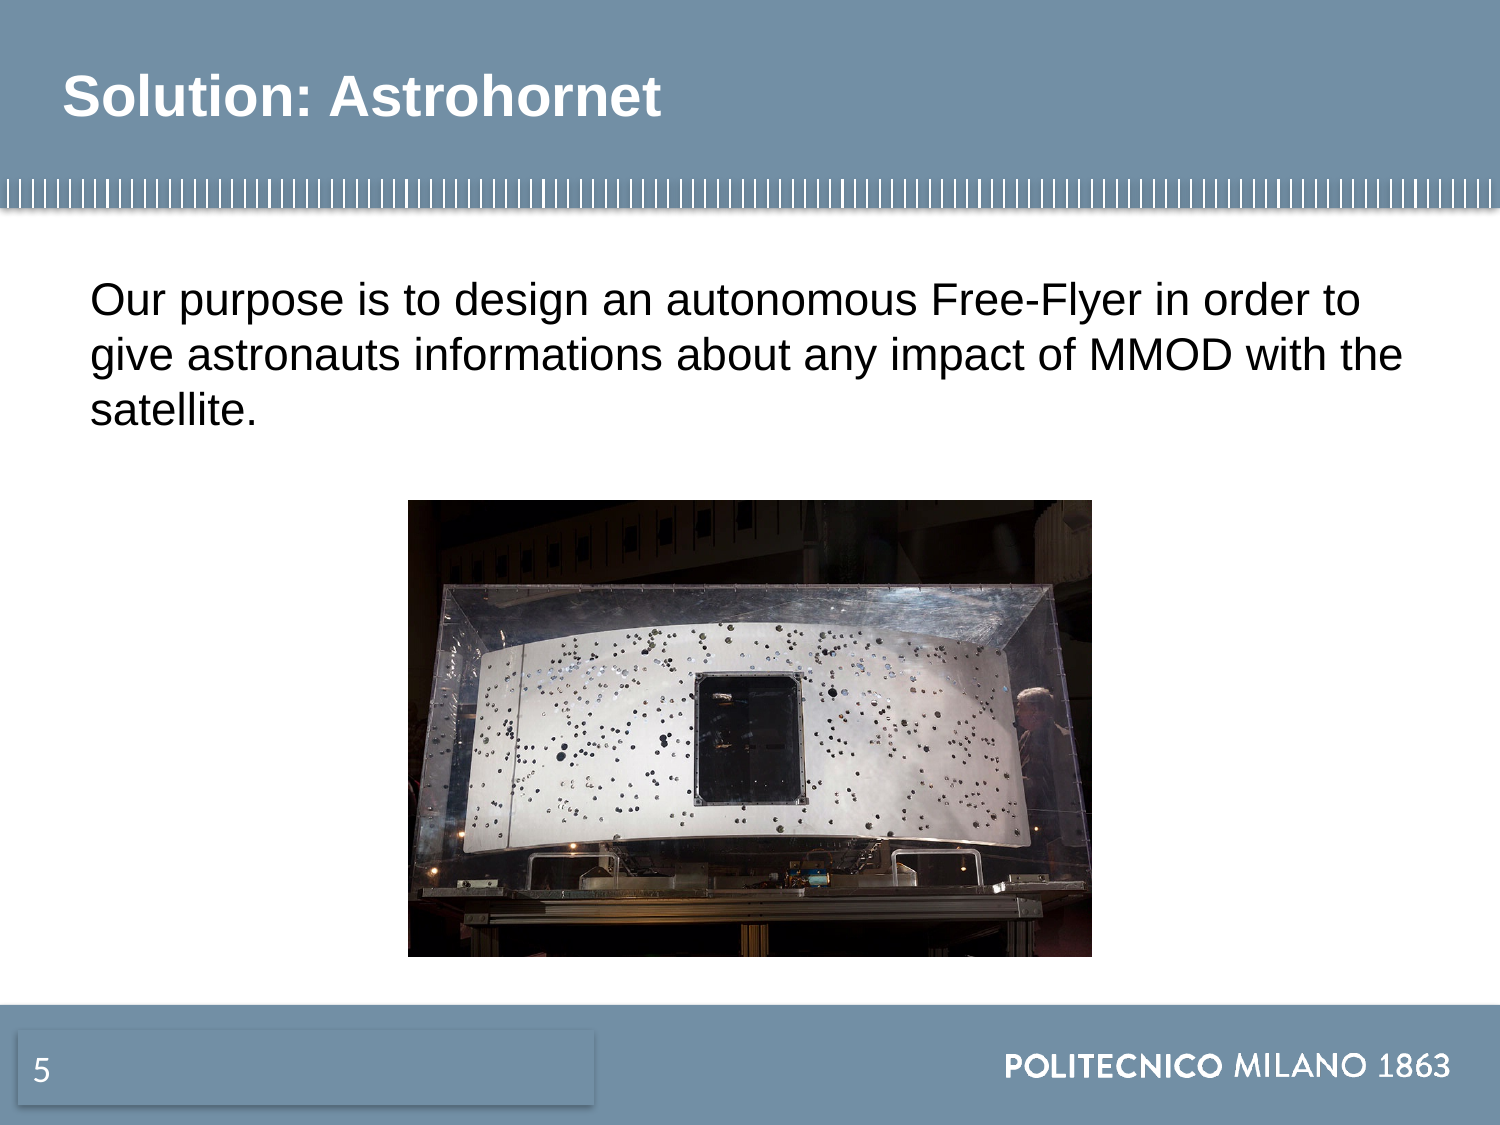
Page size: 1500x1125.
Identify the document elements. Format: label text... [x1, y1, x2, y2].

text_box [17, 1029, 595, 1106]
list Our purpose is to design an autonomous Free-Flyer in order to give astronauts informations about any impact of MMOD with the satellite. [75, 262, 1441, 1005]
picture [999, 1041, 1456, 1089]
title Solution: Astrohornet [47, 51, 1455, 189]
picture [408, 500, 1092, 957]
